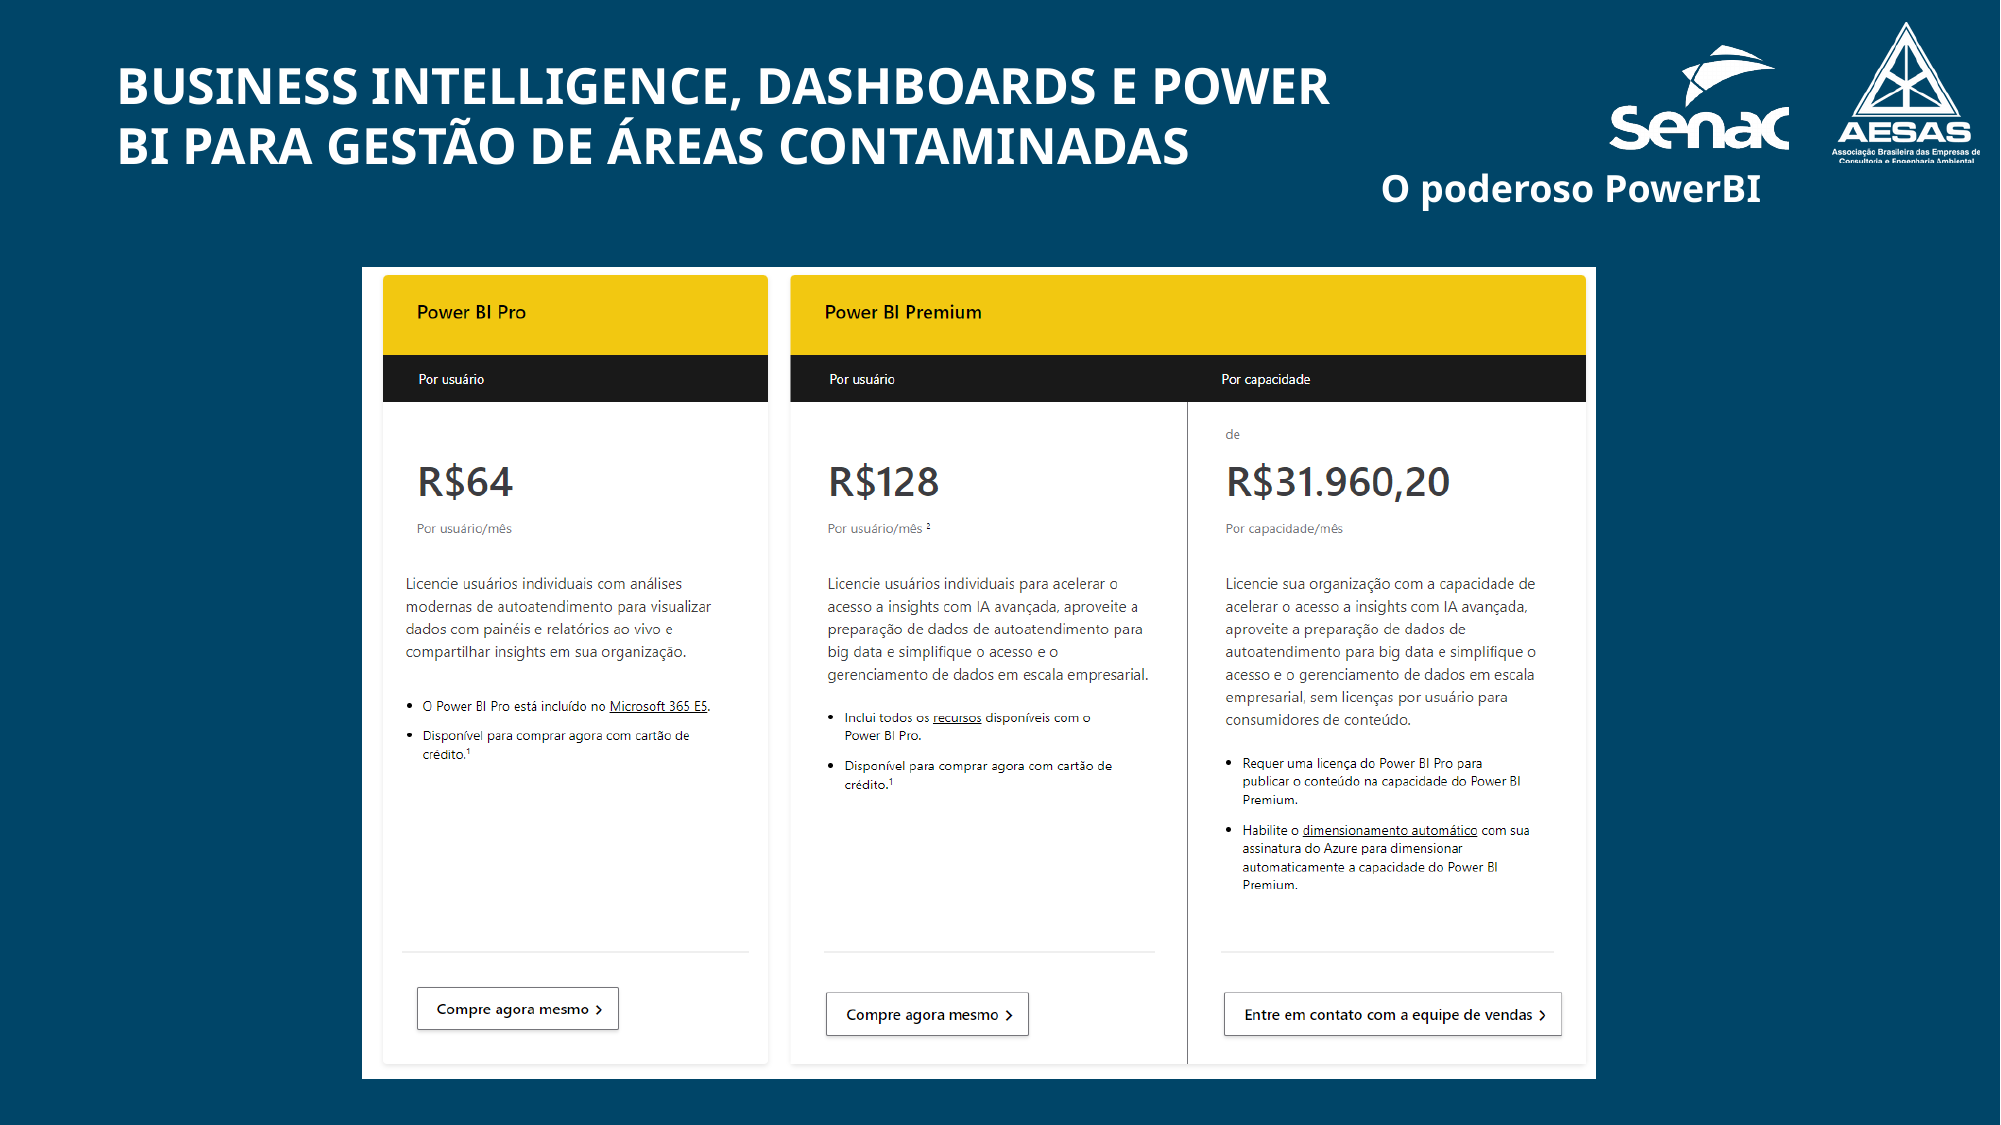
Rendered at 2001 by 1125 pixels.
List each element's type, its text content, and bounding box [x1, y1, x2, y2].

picture [1896, 23, 1916, 41]
picture [1888, 149, 1907, 154]
picture [1860, 31, 1959, 116]
picture [1839, 123, 1866, 141]
picture [363, 268, 1595, 1078]
picture [1611, 106, 1788, 149]
picture [1851, 150, 1863, 154]
picture [1870, 123, 1891, 141]
text_box O poderoso PowerBI [1128, 157, 1777, 218]
picture [1854, 93, 1867, 116]
picture [1947, 122, 1970, 142]
picture [1684, 66, 1697, 79]
picture [1695, 61, 1770, 89]
picture [1686, 83, 1702, 105]
picture [1713, 46, 1756, 58]
text_box Business Intelligence, Dashboards e Power Bi para gestão de áreas contaminadas [101, 46, 1411, 182]
picture [1893, 122, 1945, 142]
